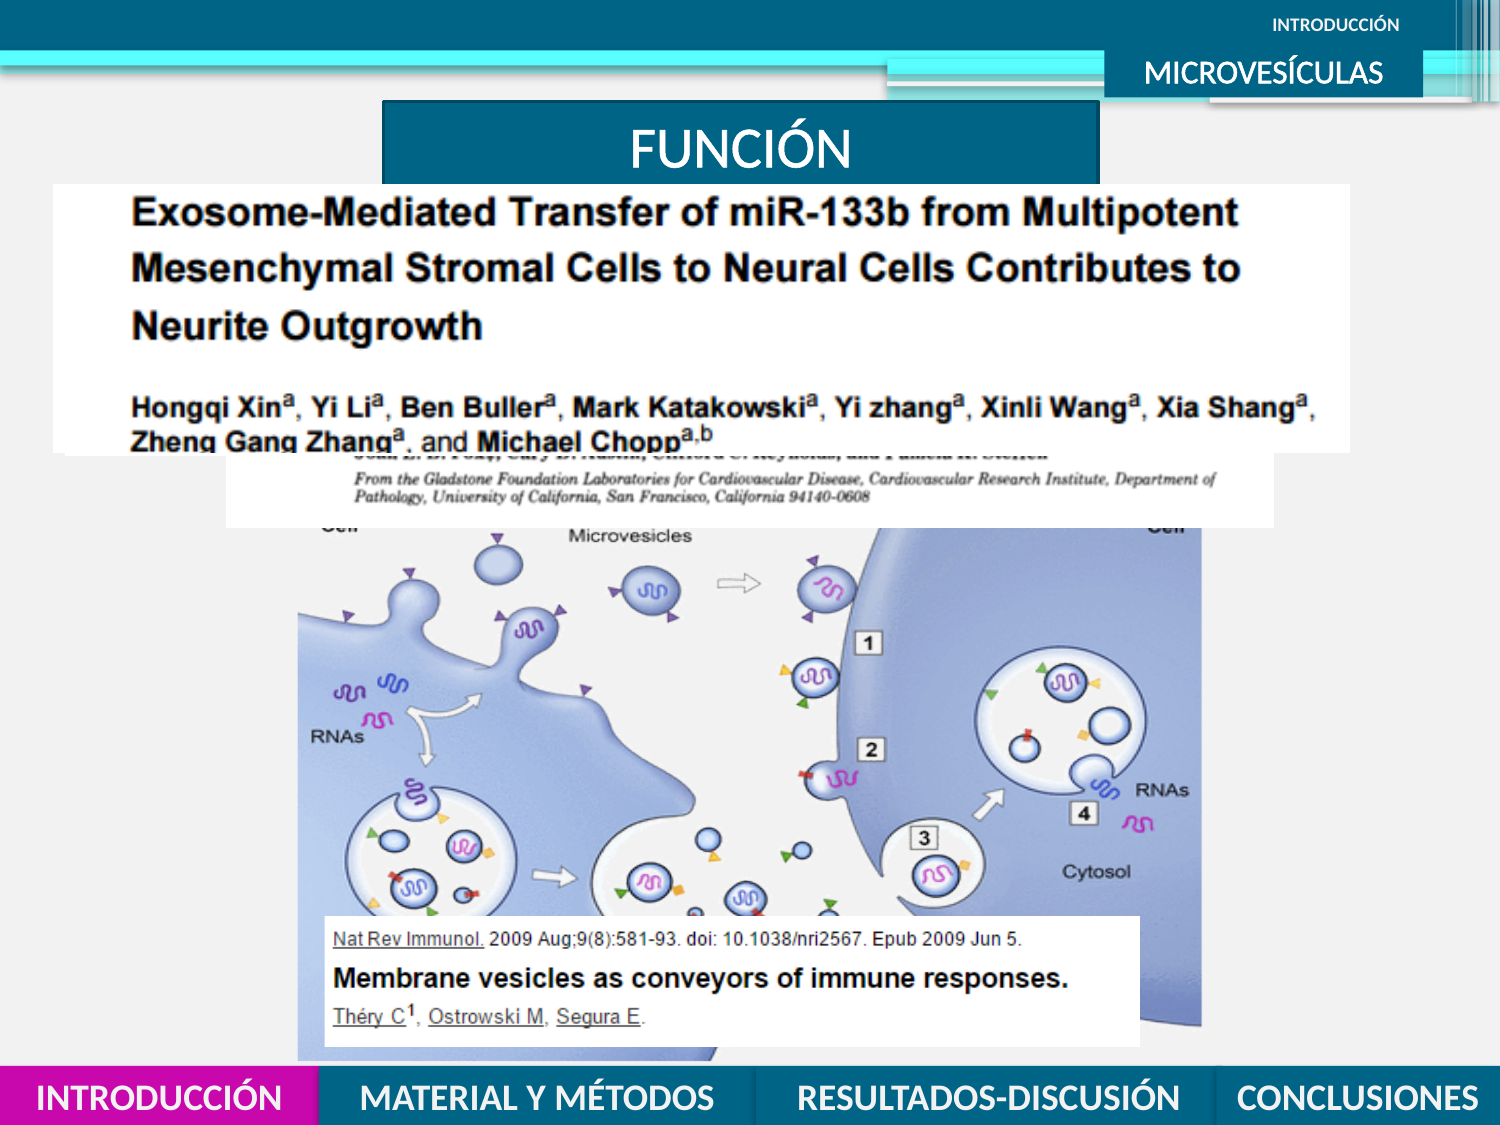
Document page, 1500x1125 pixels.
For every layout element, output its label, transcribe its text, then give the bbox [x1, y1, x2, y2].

text_box RESULTADOS-DISCUSIÓN [755, 1081, 1211, 1125]
text_box MICROVESÍCULAS [1103, 41, 1425, 99]
title INTRODUCCIÓN [64, 4, 1416, 43]
picture [52, 184, 1351, 1071]
text_box FUNCIÓN [382, 100, 1100, 181]
text_box CONCLUSIONES [1216, 1065, 1500, 1125]
text_box MATERIAL Y MÉTODOS [318, 1081, 750, 1125]
text_box INTRODUCCIÓN [0, 1065, 313, 1125]
